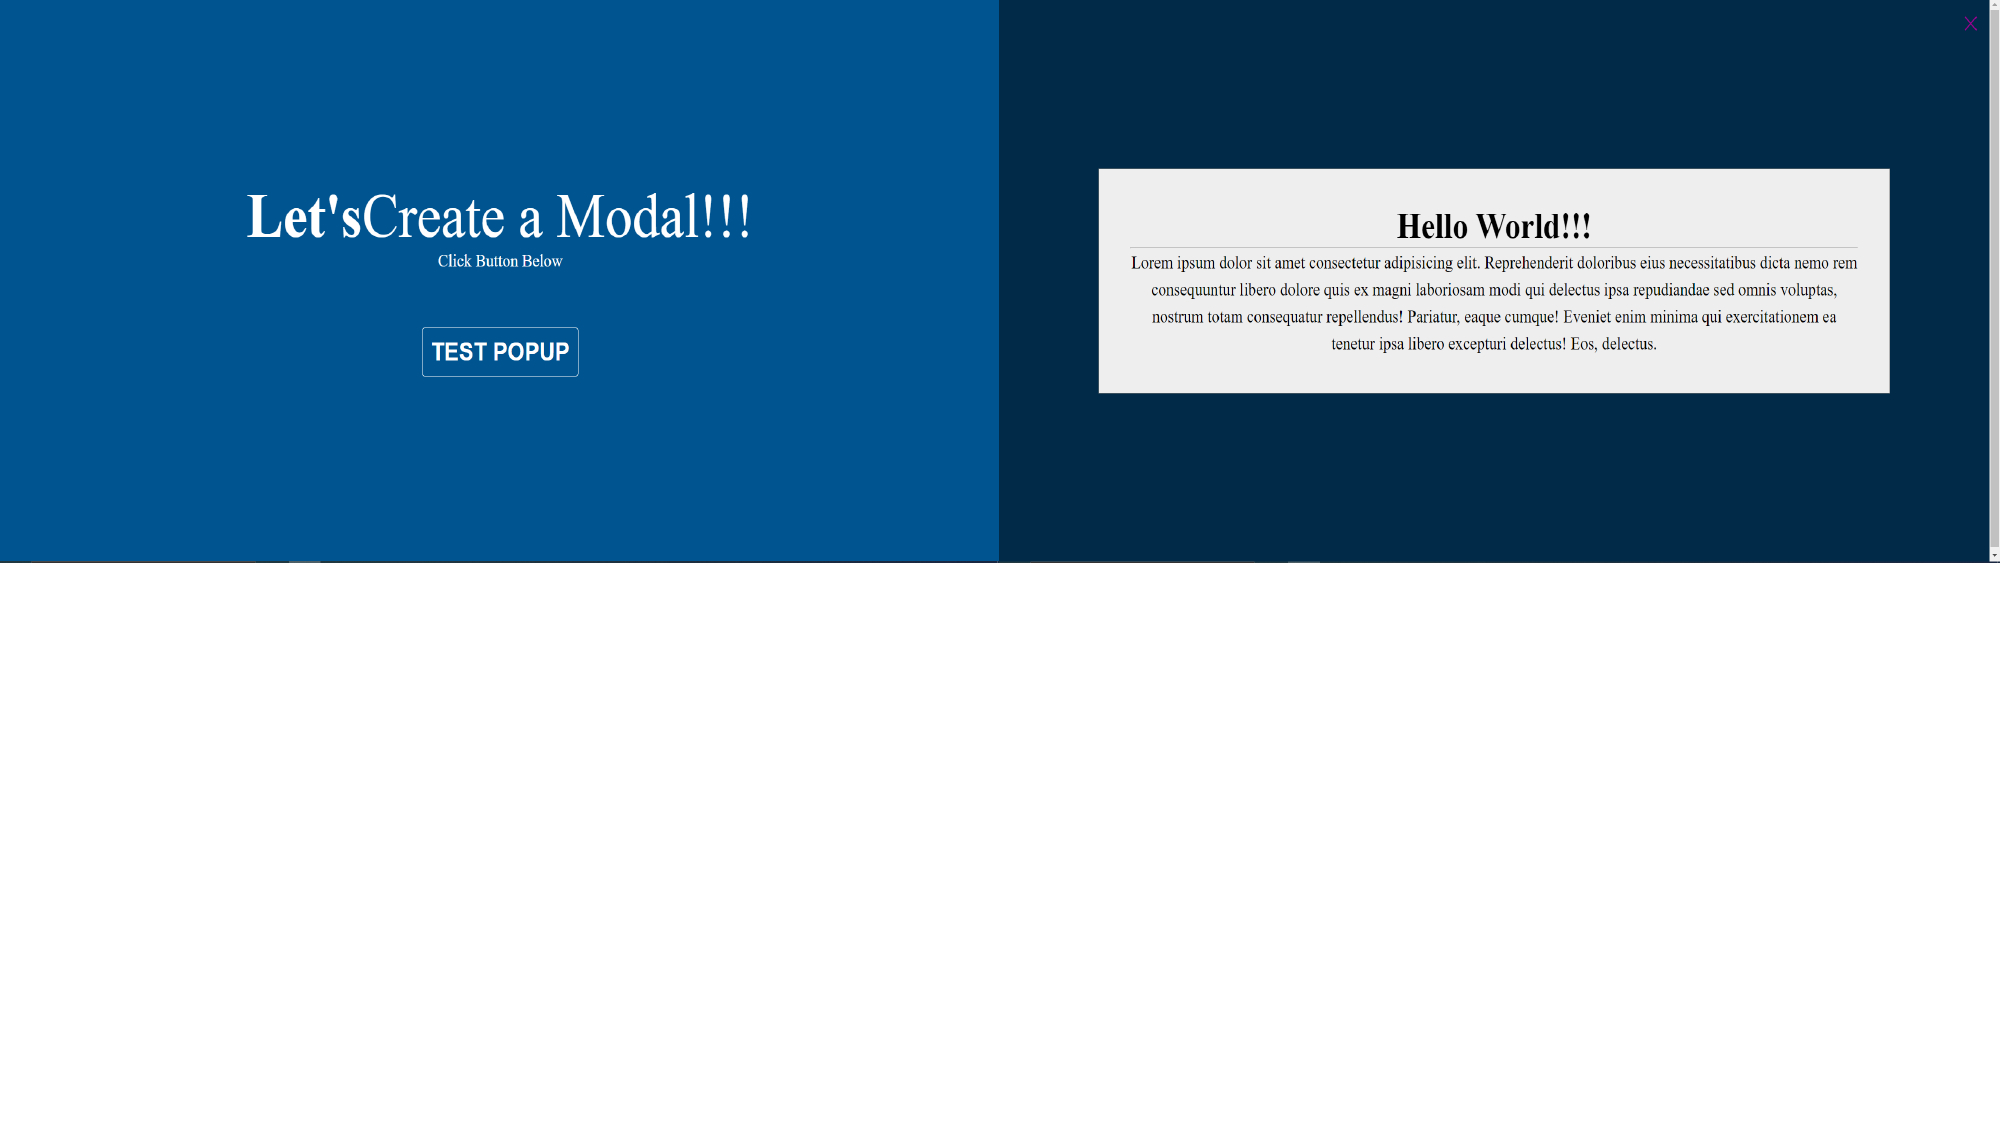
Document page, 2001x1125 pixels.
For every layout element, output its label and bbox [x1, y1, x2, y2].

picture [0, 0, 2000, 563]
